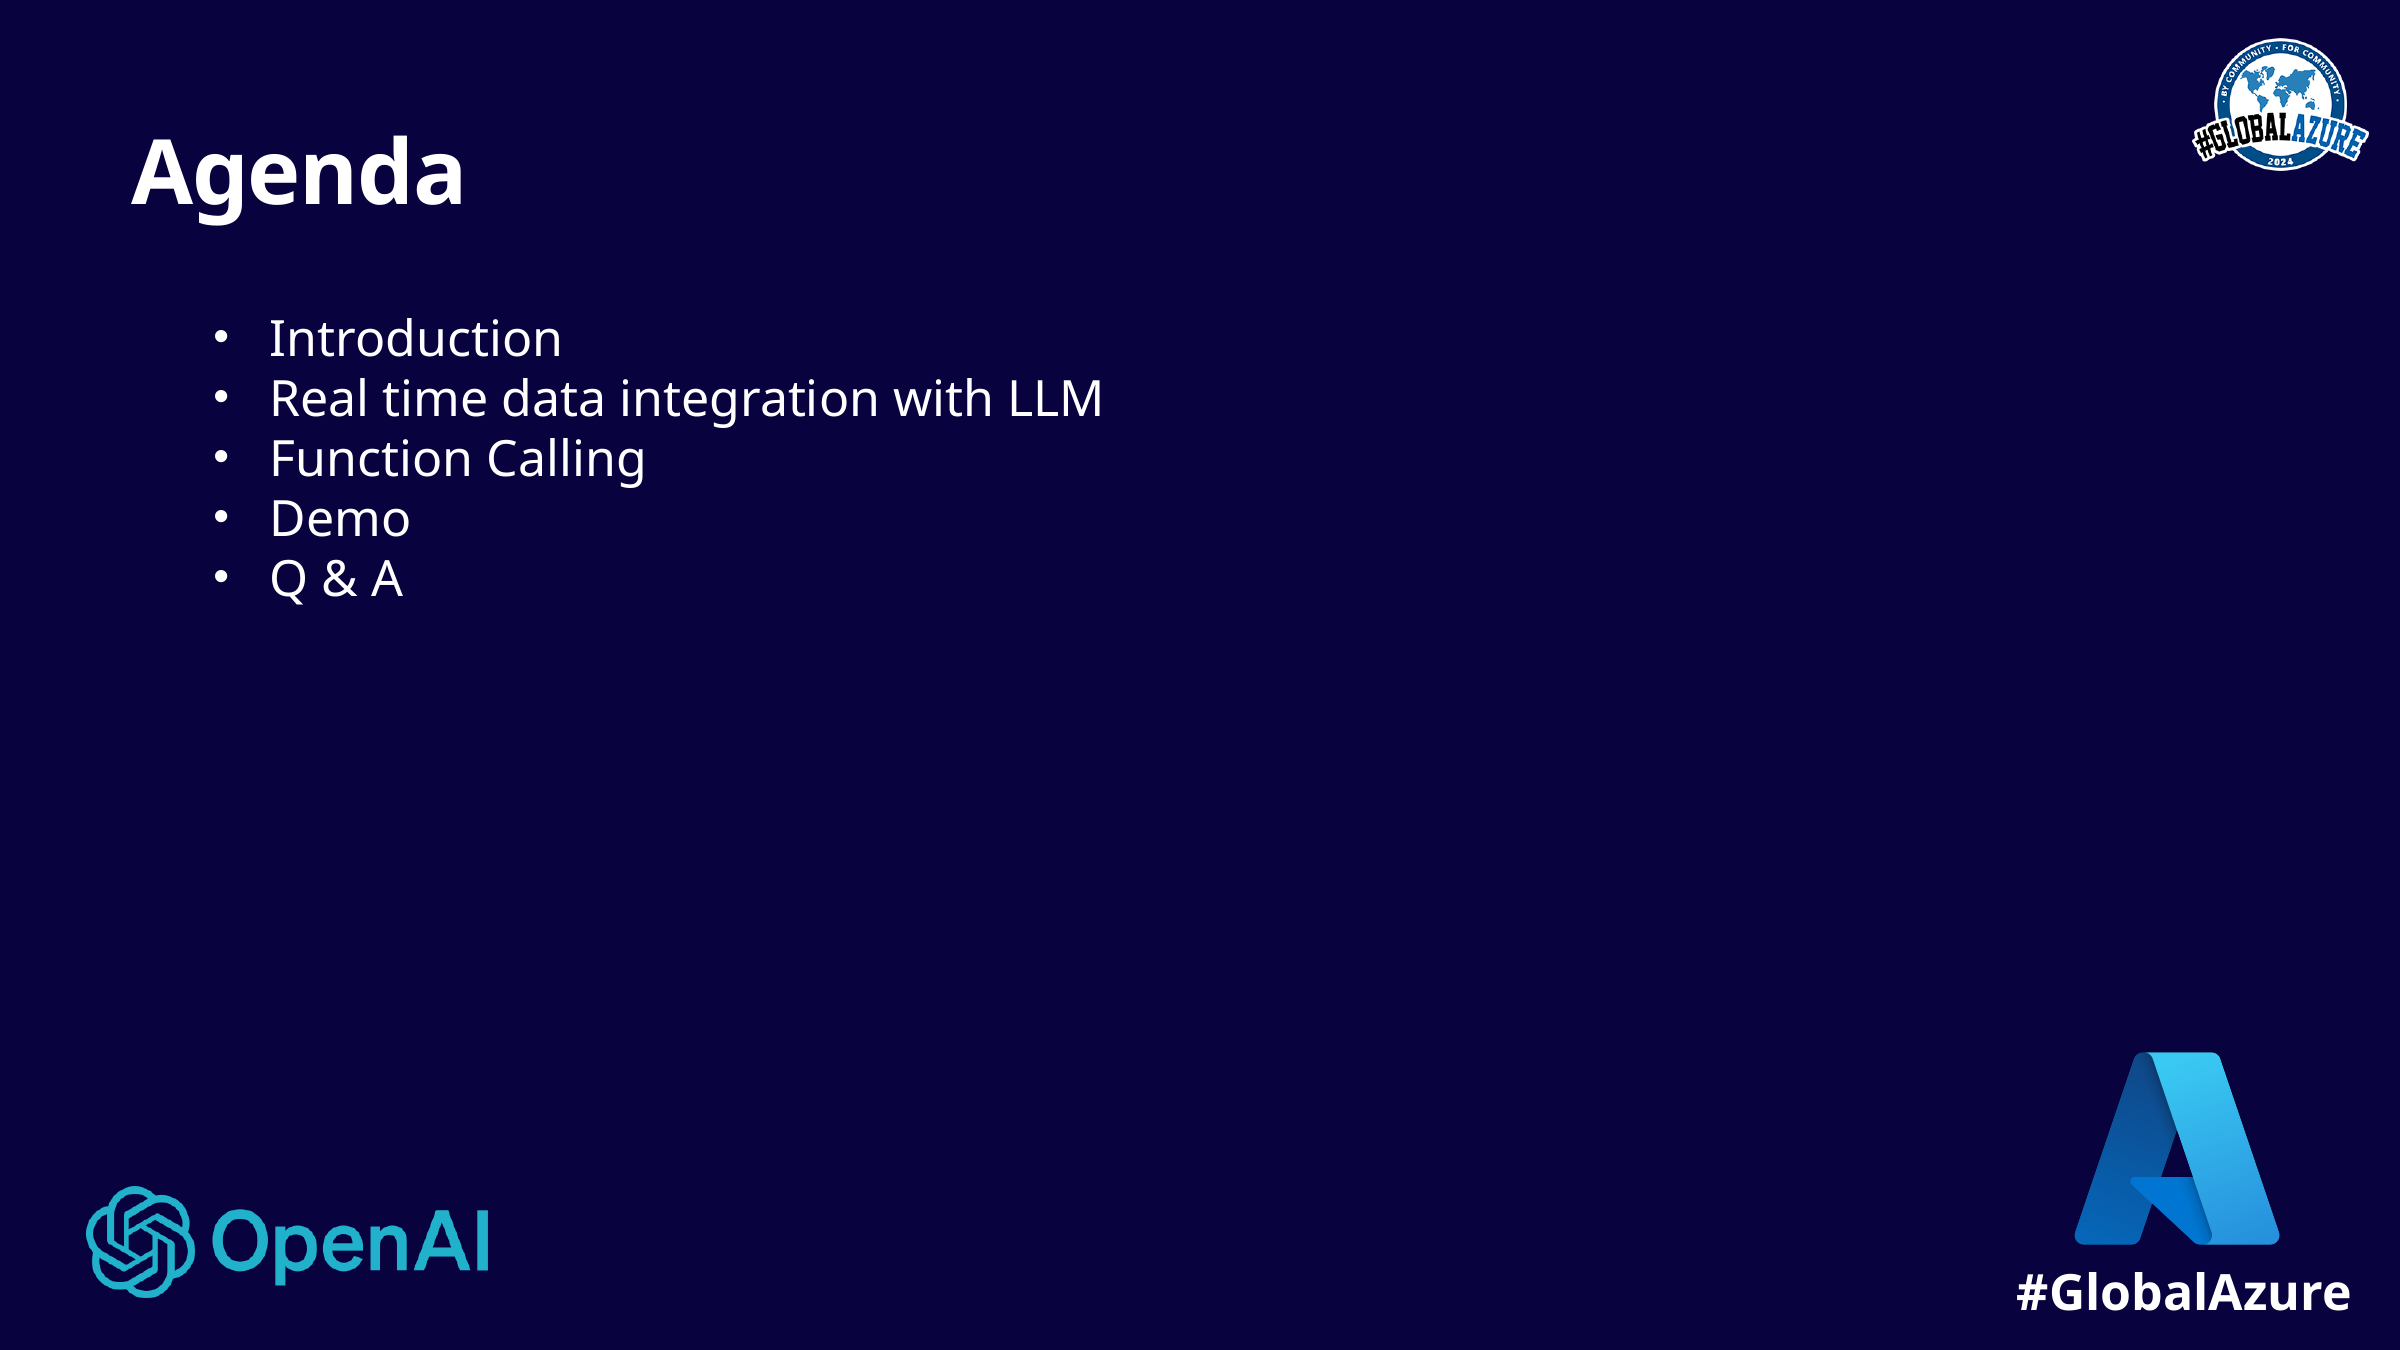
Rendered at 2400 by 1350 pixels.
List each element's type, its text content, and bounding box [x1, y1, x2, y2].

list Introduction Real time data integration with LLM Function Calling Demo Q & A [213, 306, 2014, 670]
picture [2065, 1037, 2289, 1261]
picture [85, 1186, 493, 1298]
title Agenda [131, 125, 662, 224]
picture [2189, 34, 2371, 175]
